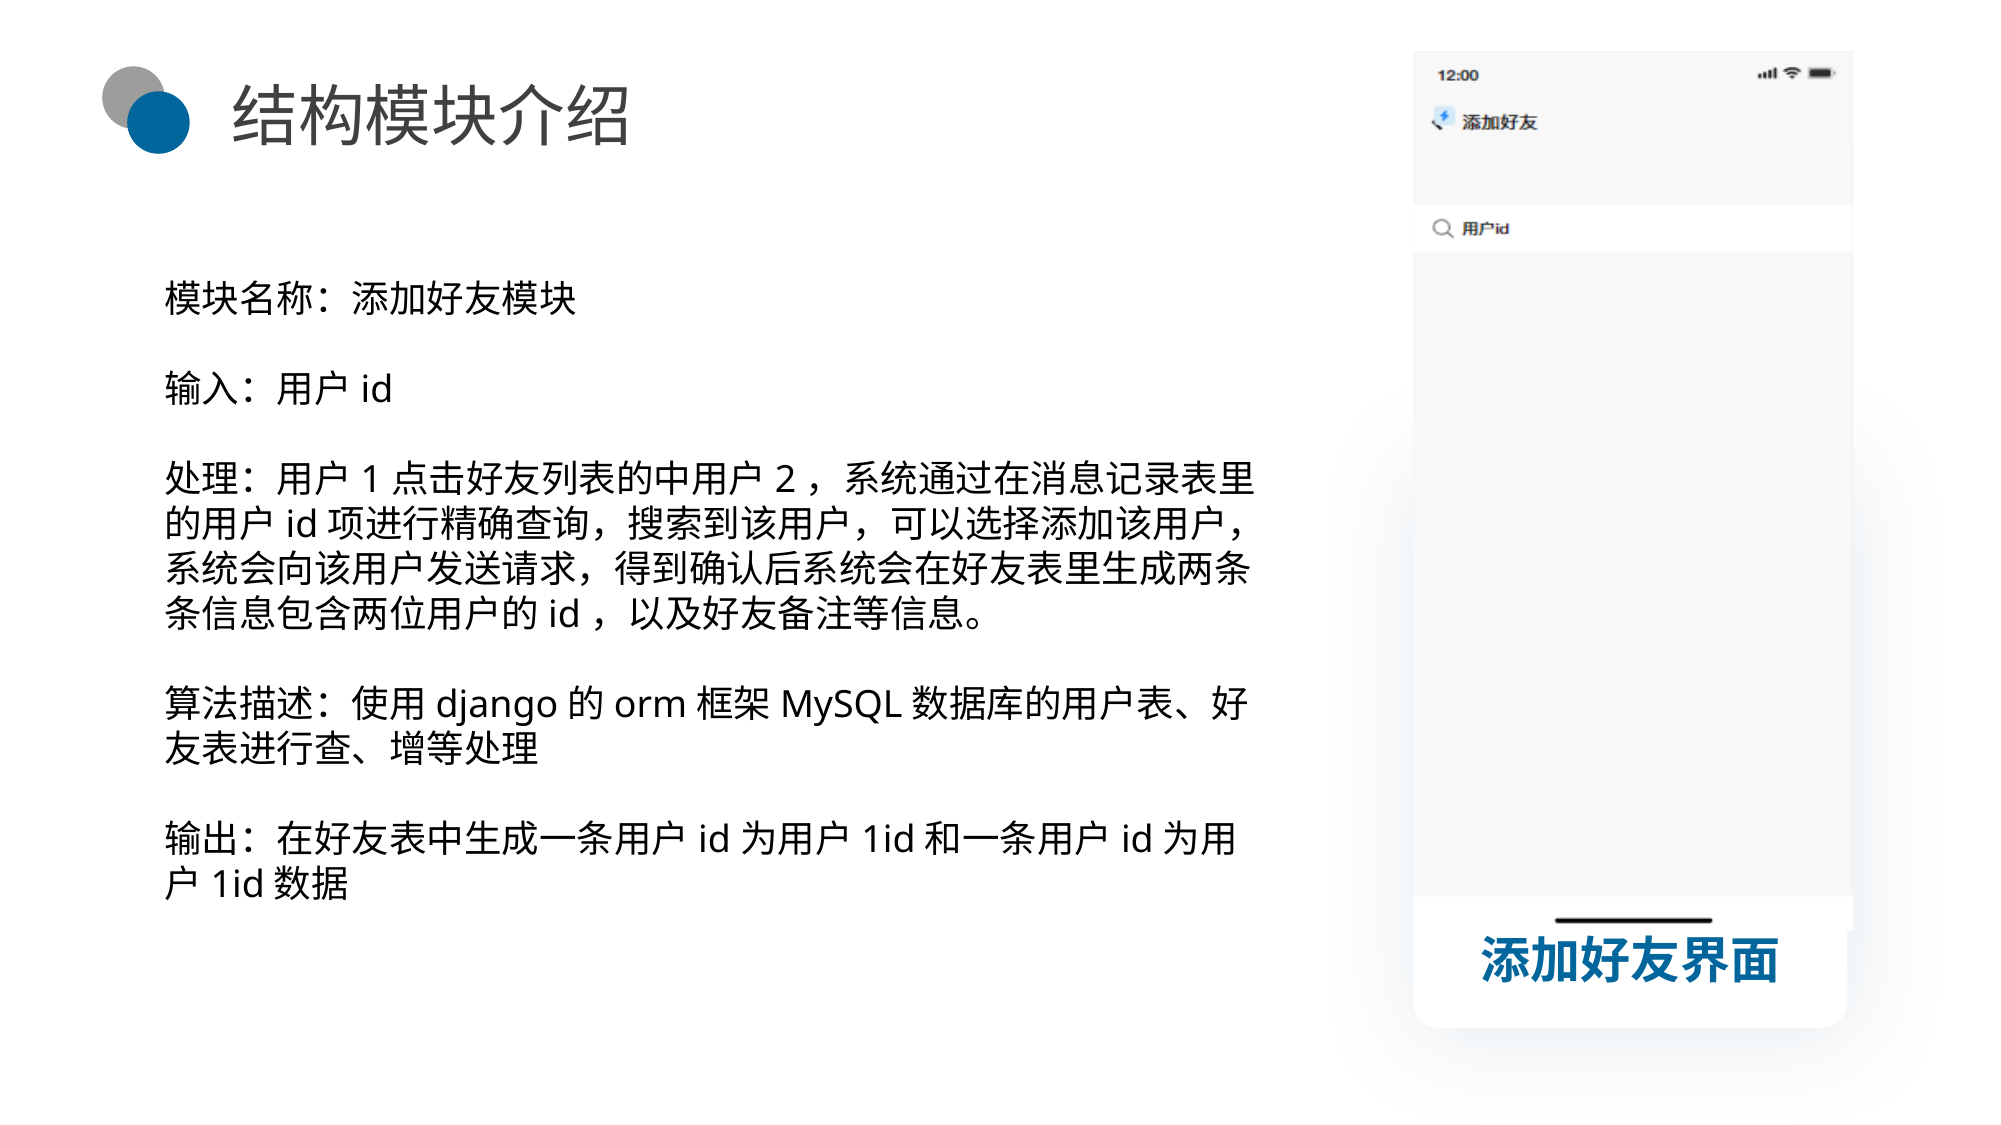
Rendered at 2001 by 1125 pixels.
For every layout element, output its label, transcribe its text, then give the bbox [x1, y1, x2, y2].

picture [1413, 51, 1854, 931]
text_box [102, 66, 647, 163]
text_box [1412, 481, 1849, 1029]
text_box 添加好友界面 [1449, 931, 1812, 997]
text_box 模块名称：添加好友模块 输入：用户id 处理：用户1点击好友列表的中用户2，系统通过在消息记录表里的用户id项进行精确查询，搜索到该用户，可以选择添加该用户，系统会向该用户发送请求，得到确认后系统会在好友表里生成两条条信息包含两位用户的id，以及好友备注等信息。 算法描述：使用django的orm框架MySQL数据库的用户表、好友表进行查、增等处理 输出：在好友表中生成一条用户id为用户1id和一条用户id为用户1id数据 [149, 267, 1281, 912]
